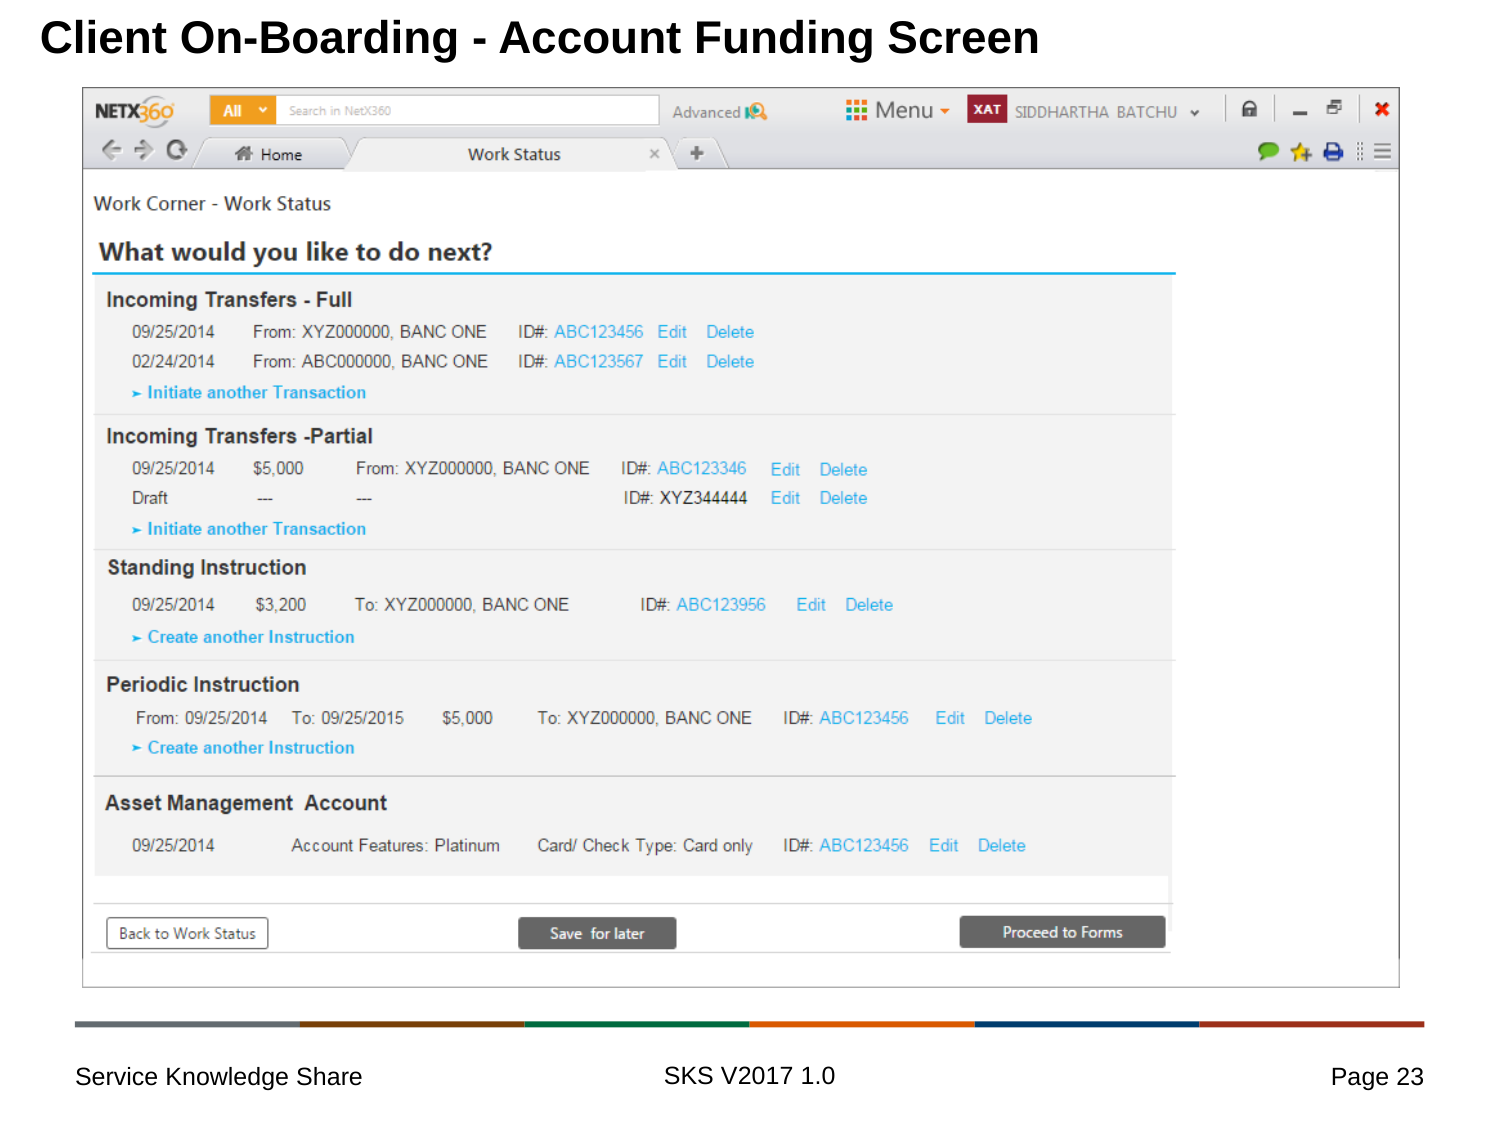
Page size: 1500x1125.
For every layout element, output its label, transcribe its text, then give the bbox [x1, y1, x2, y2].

slide_number Page 23 [1262, 1049, 1425, 1101]
title Client On-Boarding - Account Funding Screen [24, 0, 1375, 70]
picture [82, 87, 1401, 989]
footer SKS V2017 1.0 [512, 1049, 988, 1100]
